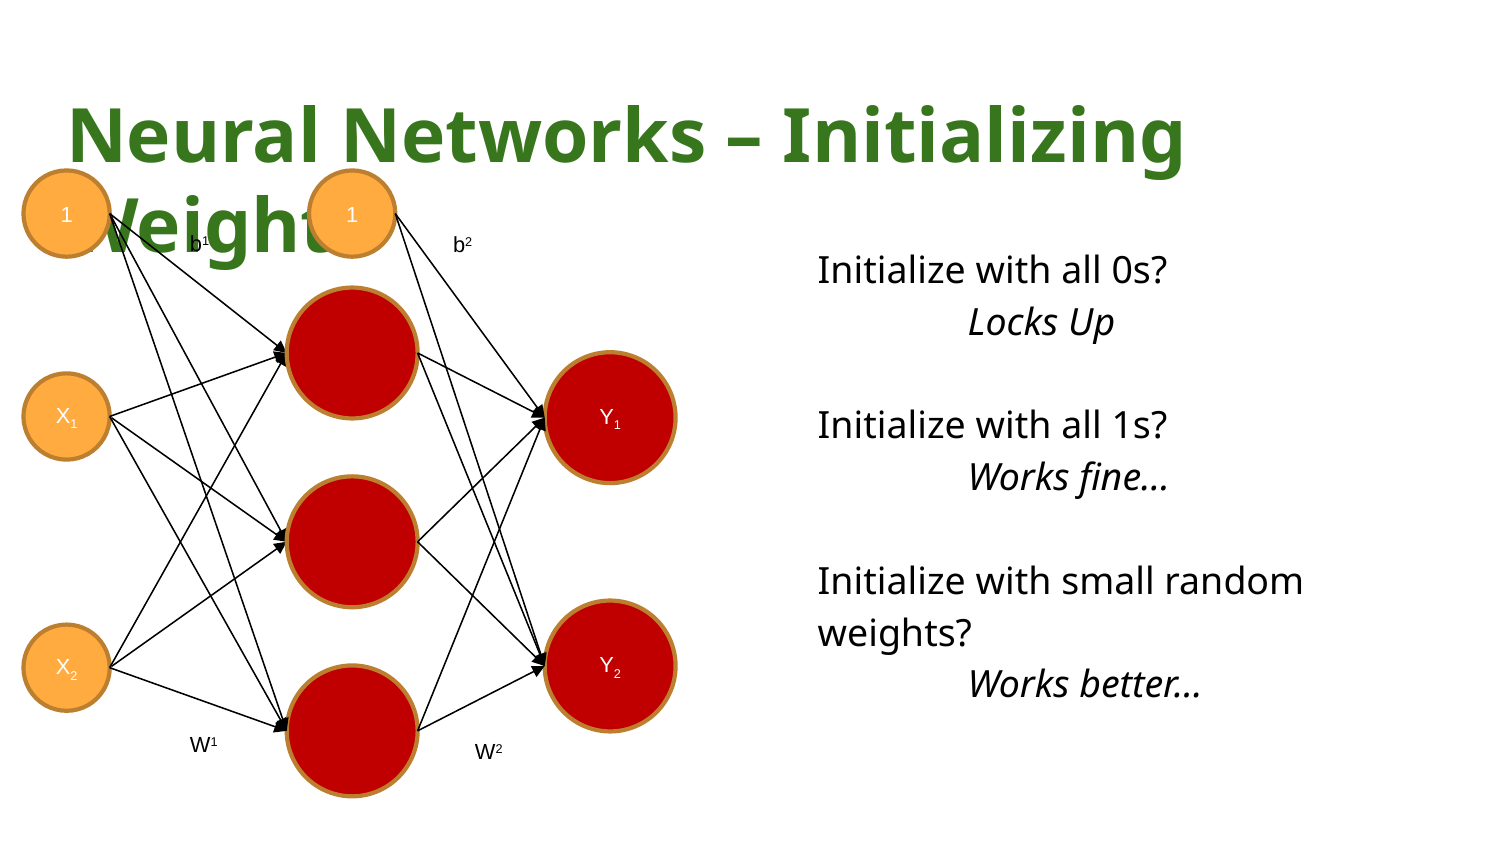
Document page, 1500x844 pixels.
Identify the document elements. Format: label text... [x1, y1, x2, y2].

text_box [292, 285, 388, 421]
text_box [417, 673, 545, 732]
text_box W1 [175, 740, 248, 765]
list Initialize with all 0s? Locks Up Initialize with all 1s? Works fine… Initialize with small random weights? Works better… [802, 224, 1397, 844]
text_box X1 [21, 371, 102, 462]
text_box Y2 [552, 598, 678, 734]
text_box W2 [460, 739, 533, 772]
text_box X2 [21, 622, 103, 713]
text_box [109, 213, 287, 667]
title Neural Networks – Initializing Weights [51, 72, 1449, 167]
text_box 1 [21, 168, 112, 259]
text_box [109, 667, 287, 732]
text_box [395, 213, 545, 667]
text_box [285, 663, 420, 799]
text_box 1 [306, 168, 398, 259]
text_box [292, 474, 389, 610]
text_box Y1 [552, 350, 678, 486]
